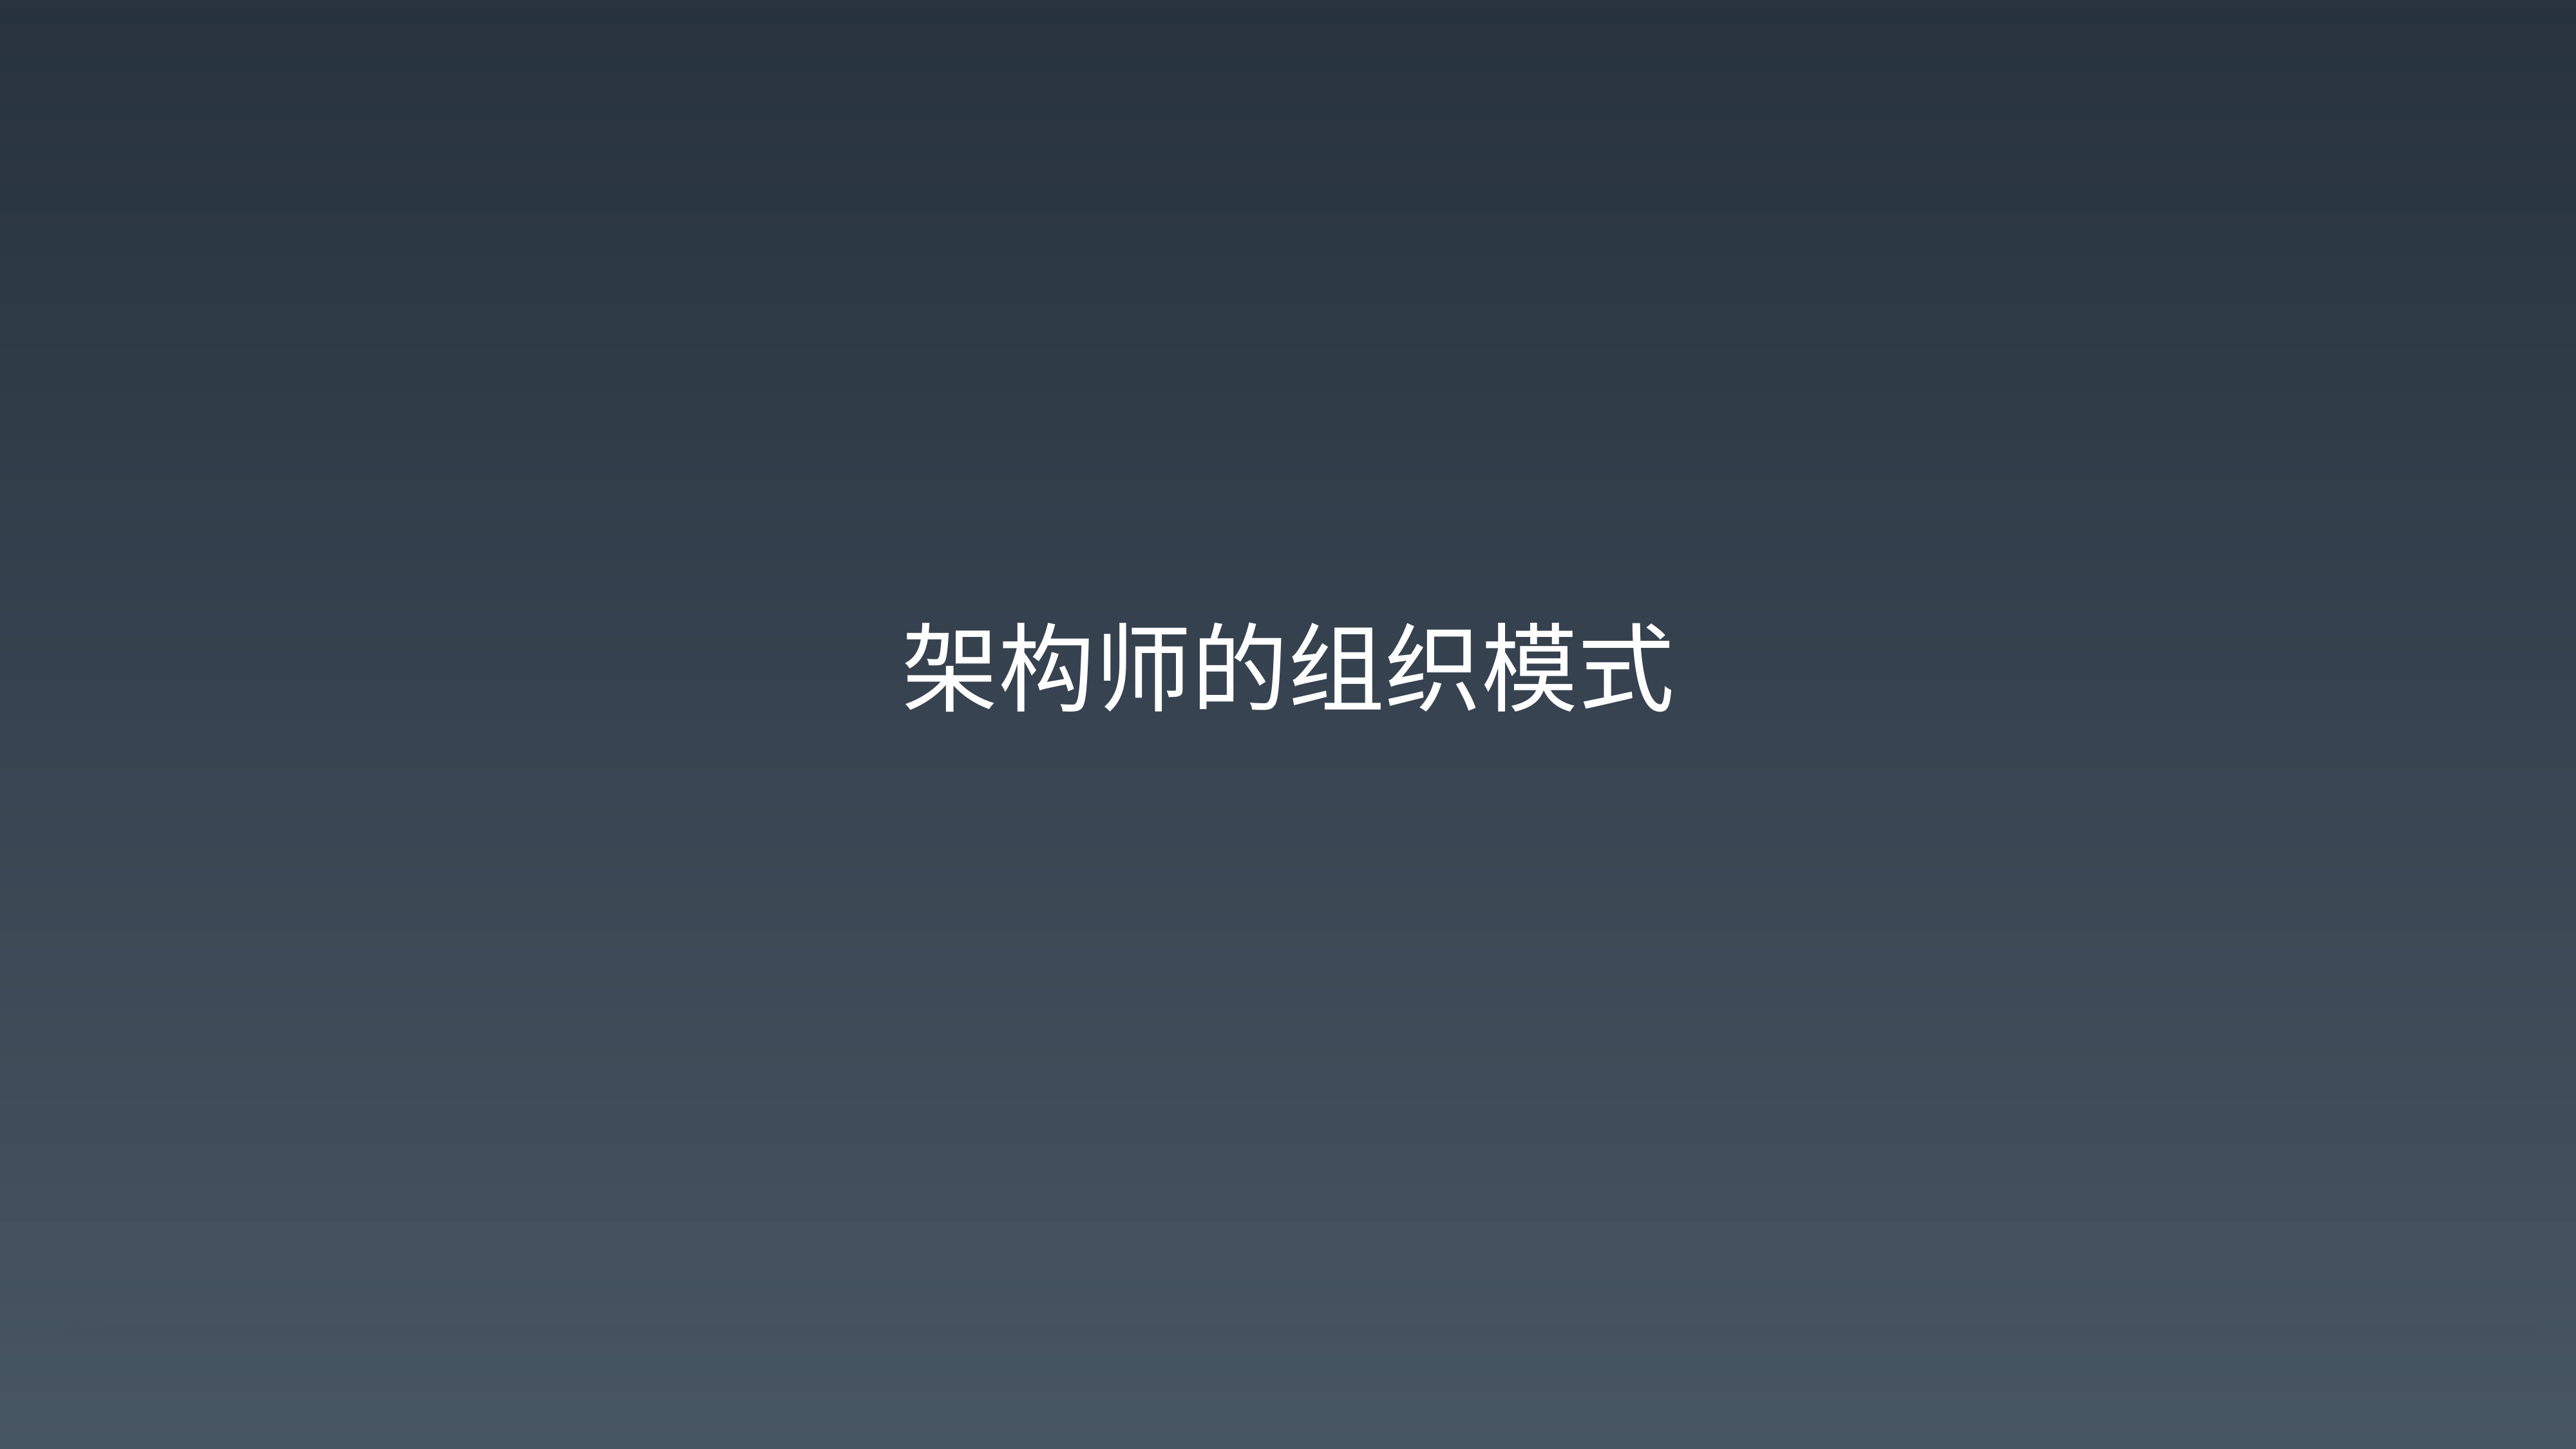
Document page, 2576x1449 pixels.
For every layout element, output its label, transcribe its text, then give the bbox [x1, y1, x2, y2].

text_box 架构师的组织模式 [515, 603, 2061, 724]
picture [0, 0, 2576, 1449]
